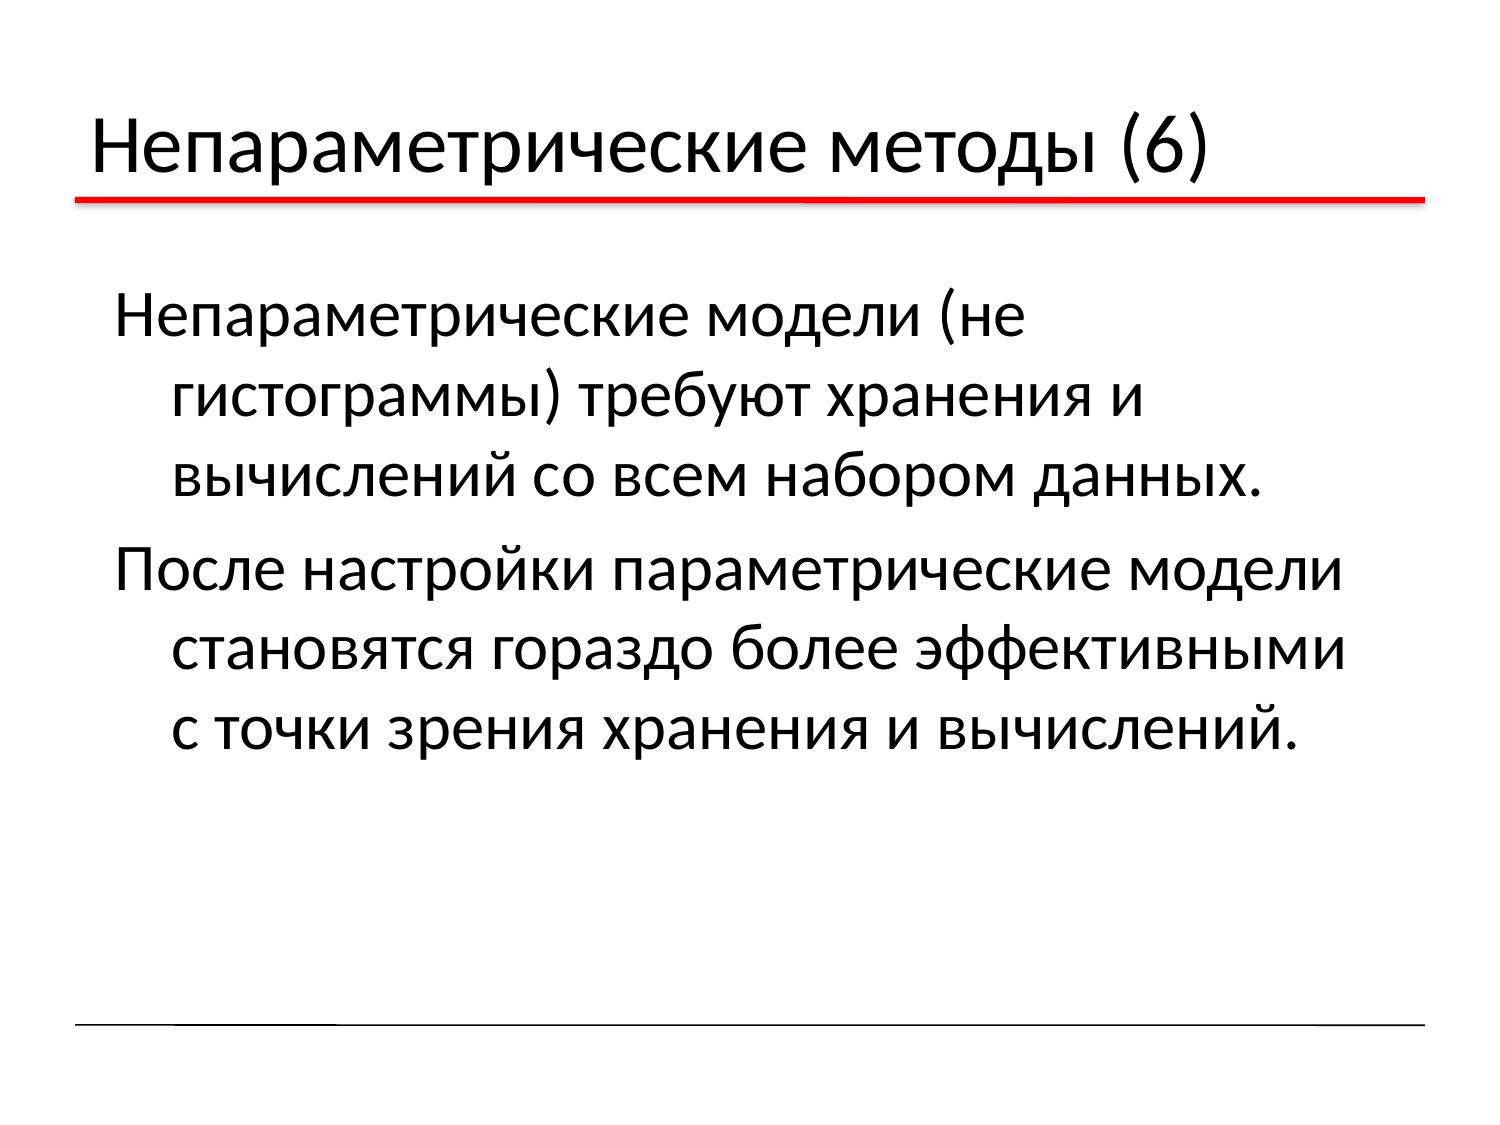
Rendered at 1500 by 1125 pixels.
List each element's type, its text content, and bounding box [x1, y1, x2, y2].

list Непараметрические модели (не гистограммы) требуют хранения и вычислений со всем набором данных. После настройки параметрические модели становятся гораздо более эффективными с точки зрения хранения и вычислений. [99, 262, 1400, 1005]
title Непараметрические методы (6) [75, 45, 1425, 233]
